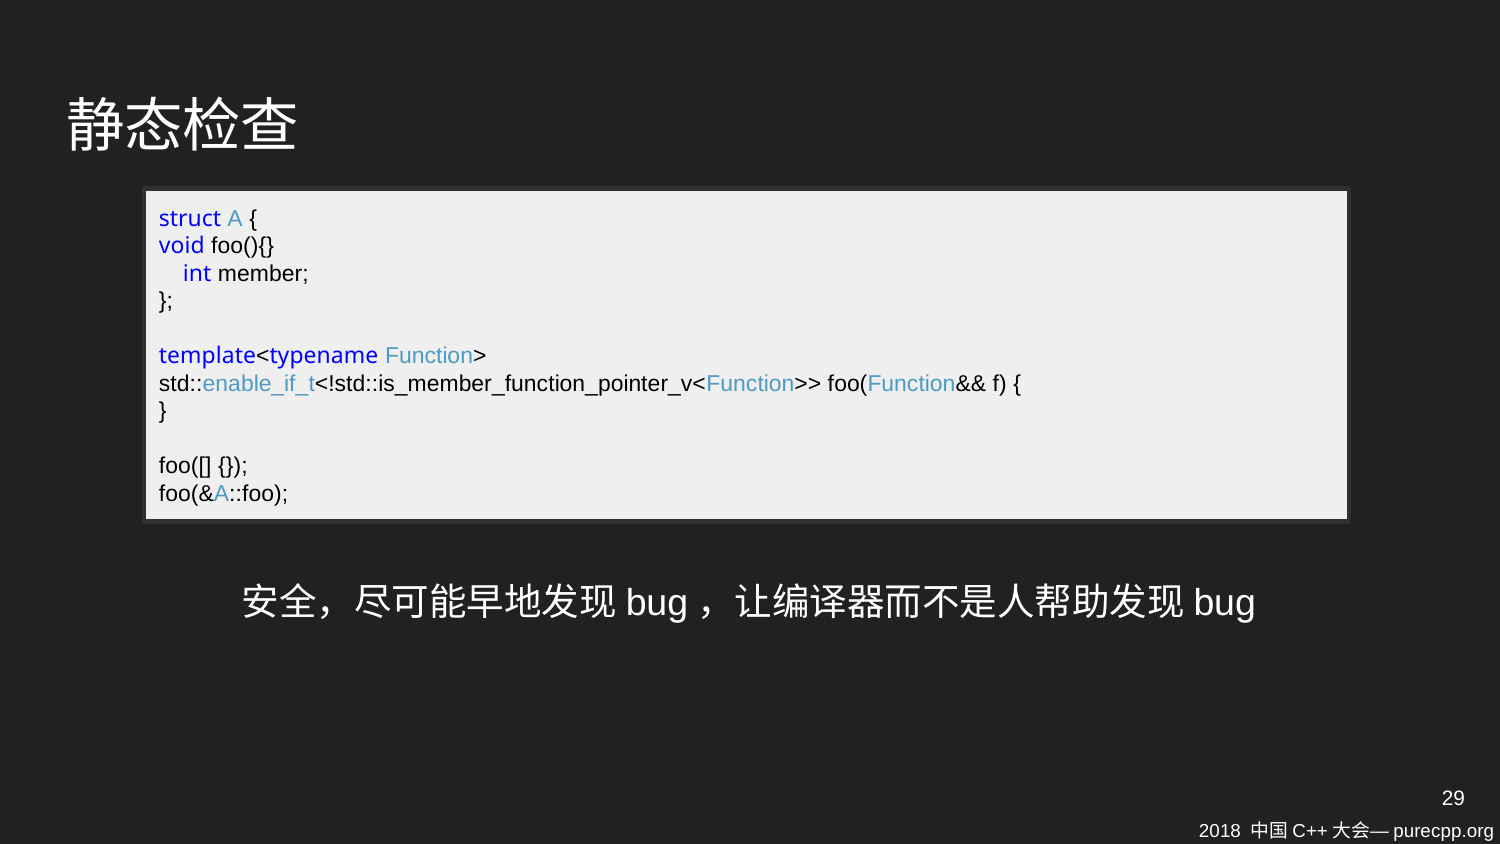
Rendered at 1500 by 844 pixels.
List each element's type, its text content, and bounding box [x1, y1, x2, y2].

text_box struct A { void foo(){} int member; }; template<typename Function> std::enable_if_t<!std::is_member_function_pointer_v<Function>> foo(Function&& f) { } foo([] {}); foo(&A::foo); [143, 188, 1350, 522]
title 静态检查 [51, 72, 1449, 167]
slide_number 29 [1389, 764, 1480, 830]
list 安全，尽可能早地发现bug，让编译器而不是人帮助发现bug [50, 556, 1448, 626]
